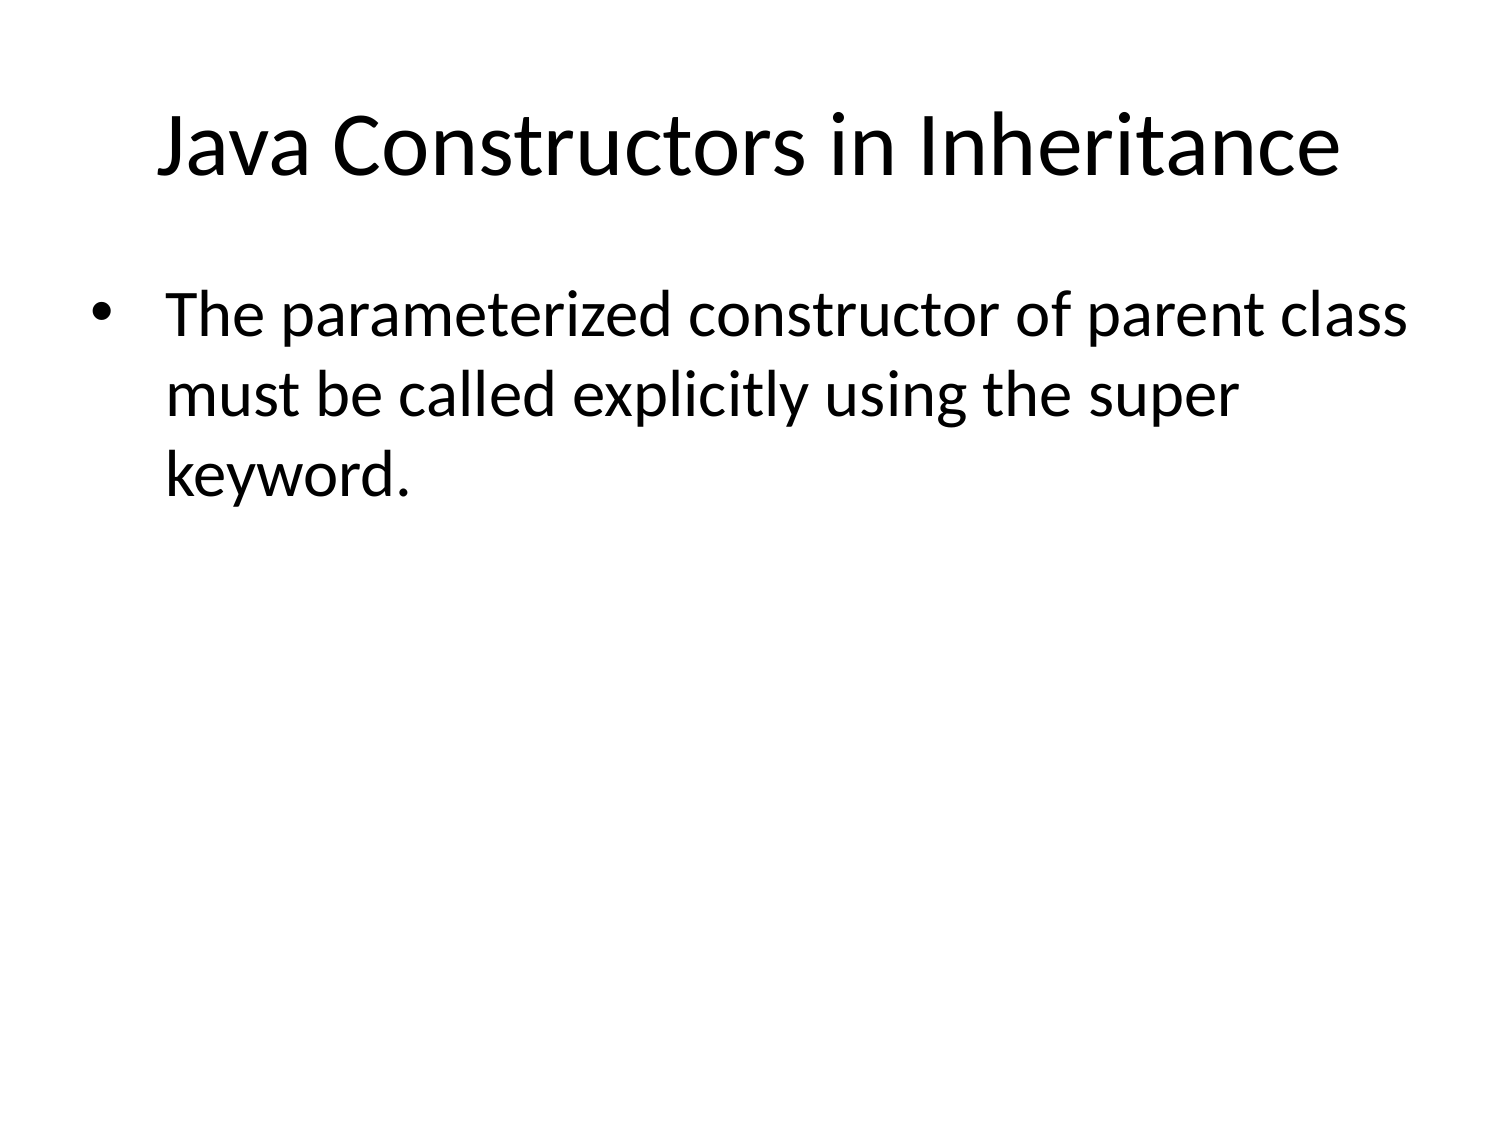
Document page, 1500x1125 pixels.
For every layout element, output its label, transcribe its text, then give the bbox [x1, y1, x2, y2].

title Java Constructors in Inheritance [75, 45, 1425, 233]
list The parameterized constructor of parent class must be called explicitly using the super keyword. [75, 262, 1425, 1005]
